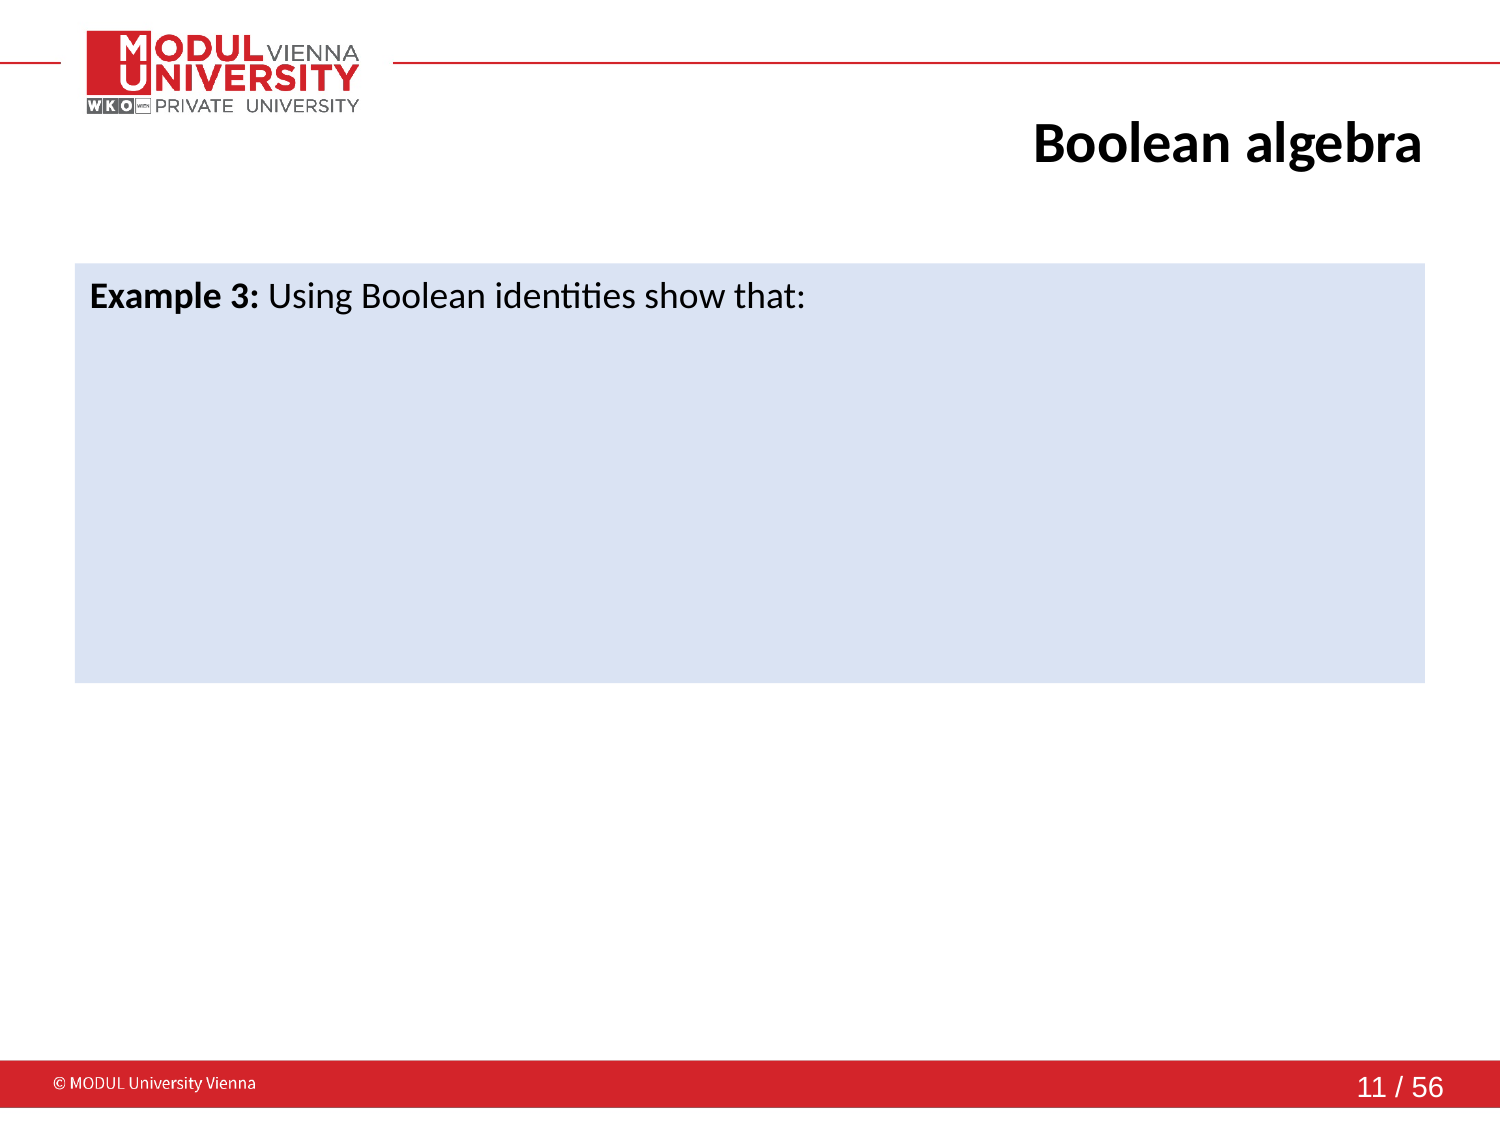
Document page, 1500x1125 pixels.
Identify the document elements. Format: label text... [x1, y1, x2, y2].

title Boolean algebra [51, 45, 1439, 233]
picture [0, 0, 1500, 1125]
